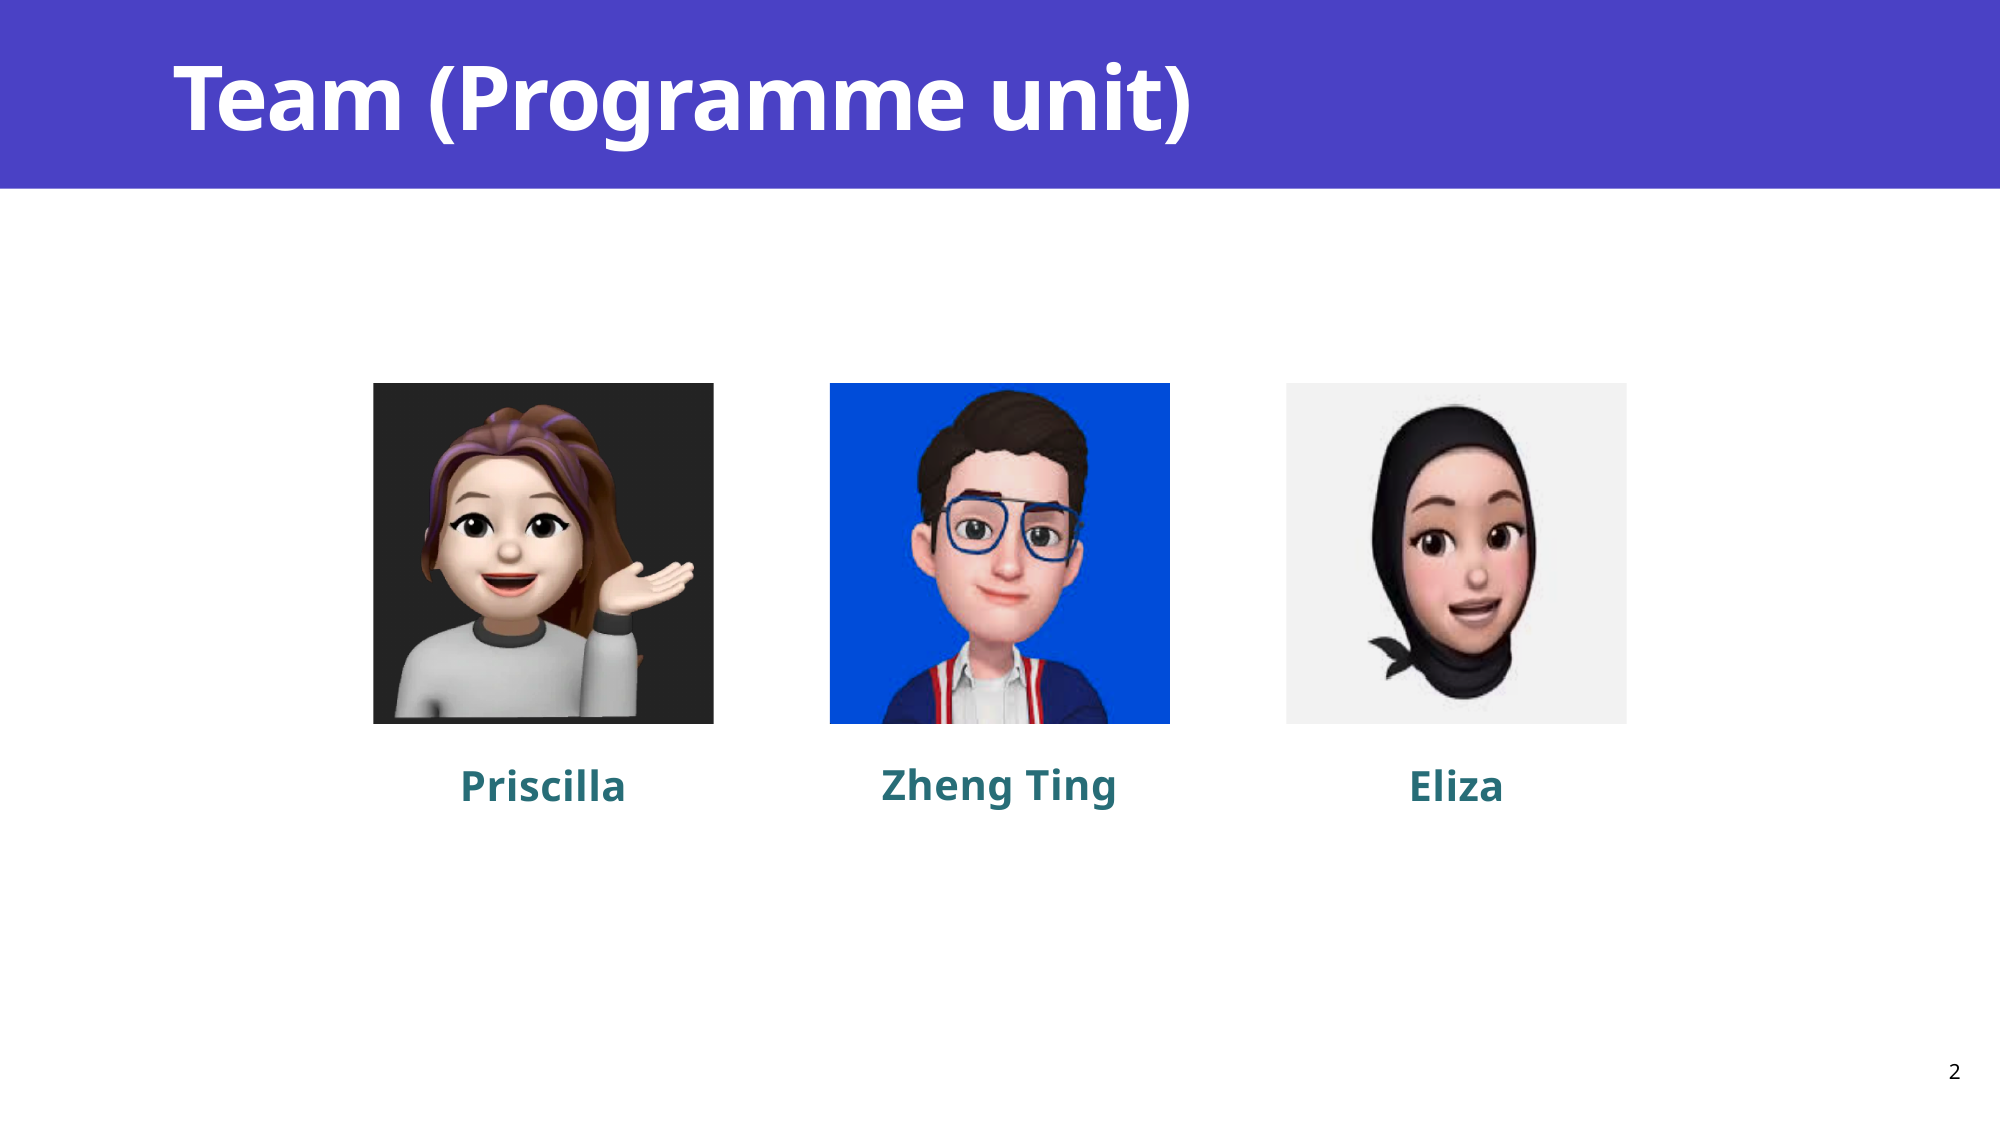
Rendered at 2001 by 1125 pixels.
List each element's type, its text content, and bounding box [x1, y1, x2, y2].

slide_number 2 [1938, 1052, 1969, 1094]
title Team (Programme unit) [163, 31, 1711, 159]
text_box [348, 383, 1651, 860]
